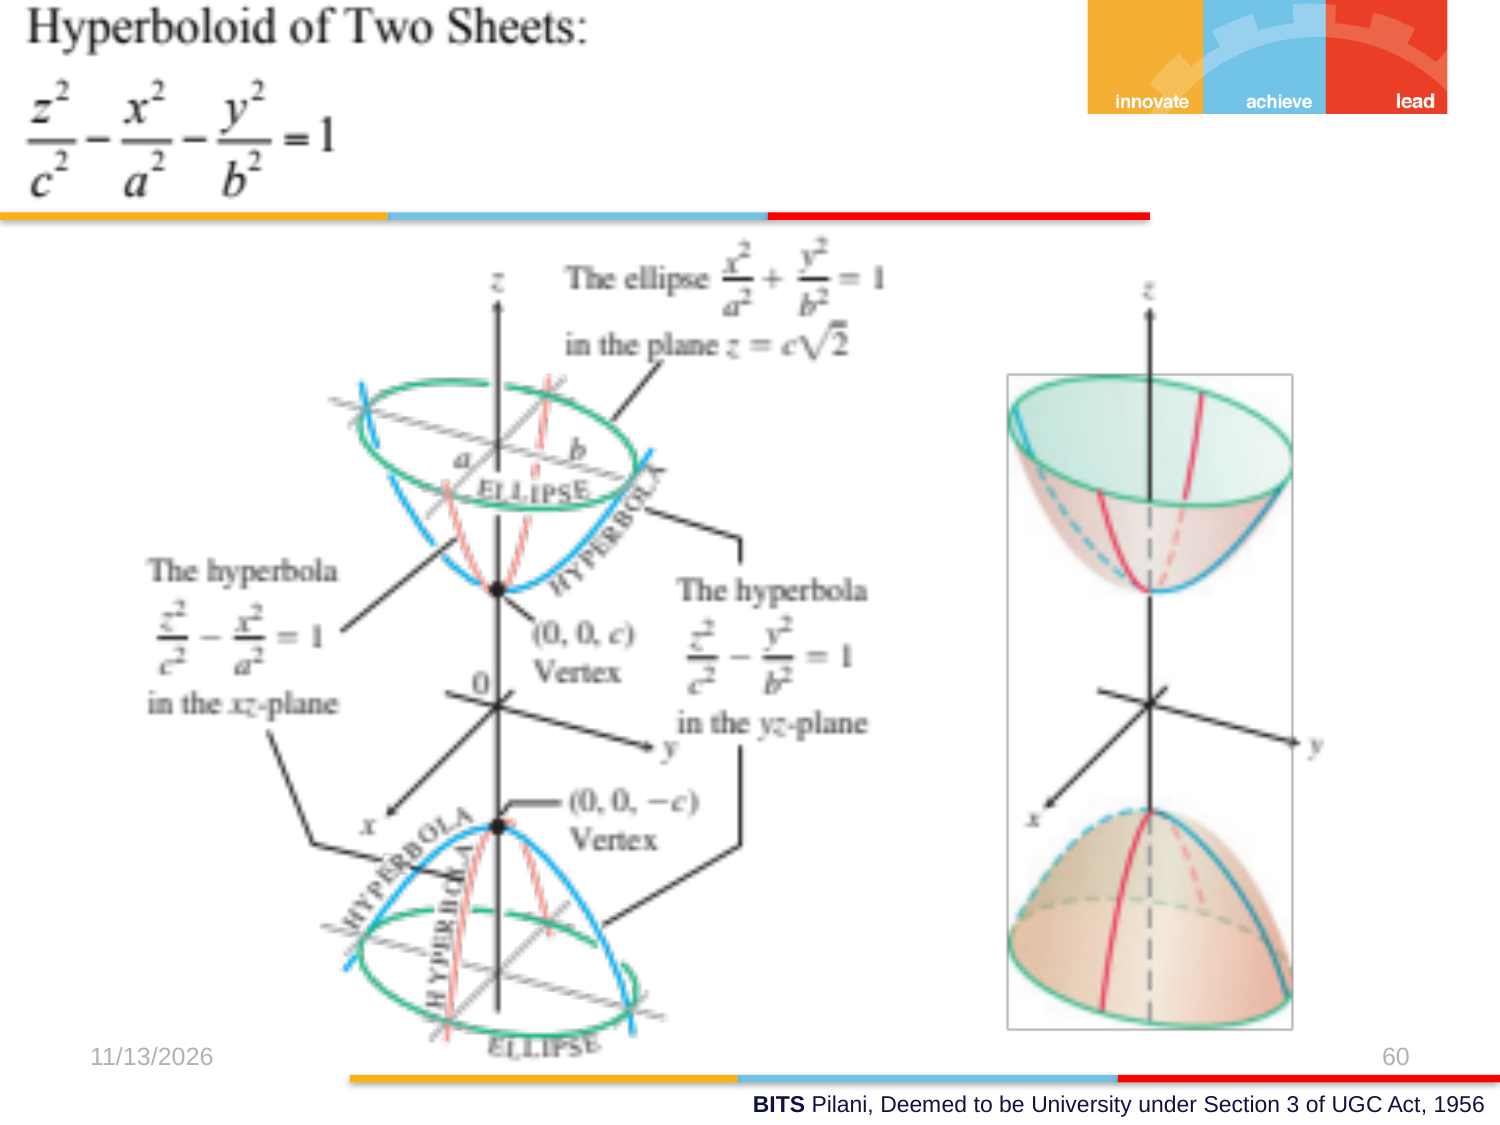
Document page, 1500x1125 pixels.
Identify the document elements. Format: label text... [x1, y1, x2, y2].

picture [127, 224, 1326, 1071]
slide_number 60 [1074, 1025, 1425, 1085]
slide_number 29/Oct/17 [75, 1025, 425, 1085]
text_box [20, 0, 591, 201]
picture [1087, 0, 1448, 114]
